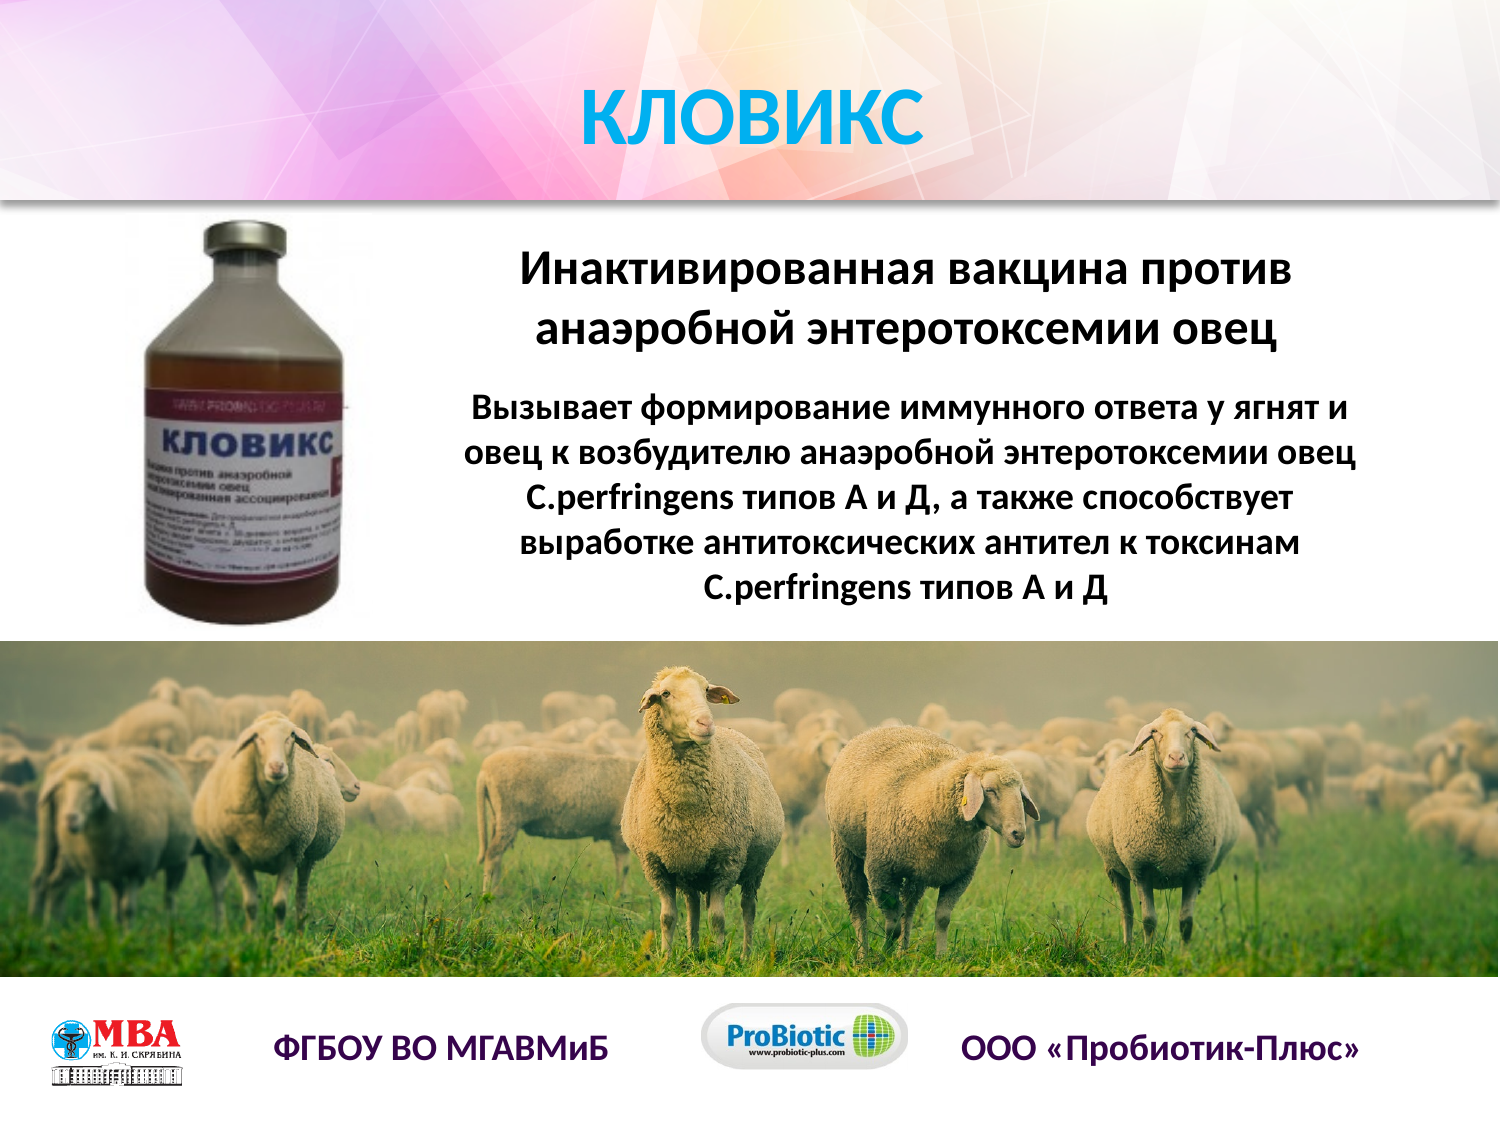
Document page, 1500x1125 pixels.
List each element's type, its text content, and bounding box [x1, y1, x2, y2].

text_box КЛОВИКС [22, 54, 1484, 169]
picture [51, 991, 190, 1106]
text_box Инактивированная вакцина против анаэробной энтеротоксемии овец [411, 227, 1402, 363]
picture [0, 0, 1500, 200]
picture [125, 213, 373, 631]
picture [701, 1003, 908, 1070]
picture [80, 1049, 86, 1056]
text_box Вызывает формирование иммунного ответа у ягнят и овец к возбудителю анаэробной энтеротоксемии овец C.perfringens типов А и Д, а также способствует выработке антитоксических антител к токсинам C.perfringens типов А и Д [434, 375, 1386, 615]
text_box ФГБОУ ВО МГАВМиБ [193, 1015, 690, 1075]
text_box ООО «Пробиотик-Плюс» [913, 1015, 1411, 1075]
picture [56, 1049, 64, 1057]
picture [0, 641, 1499, 977]
